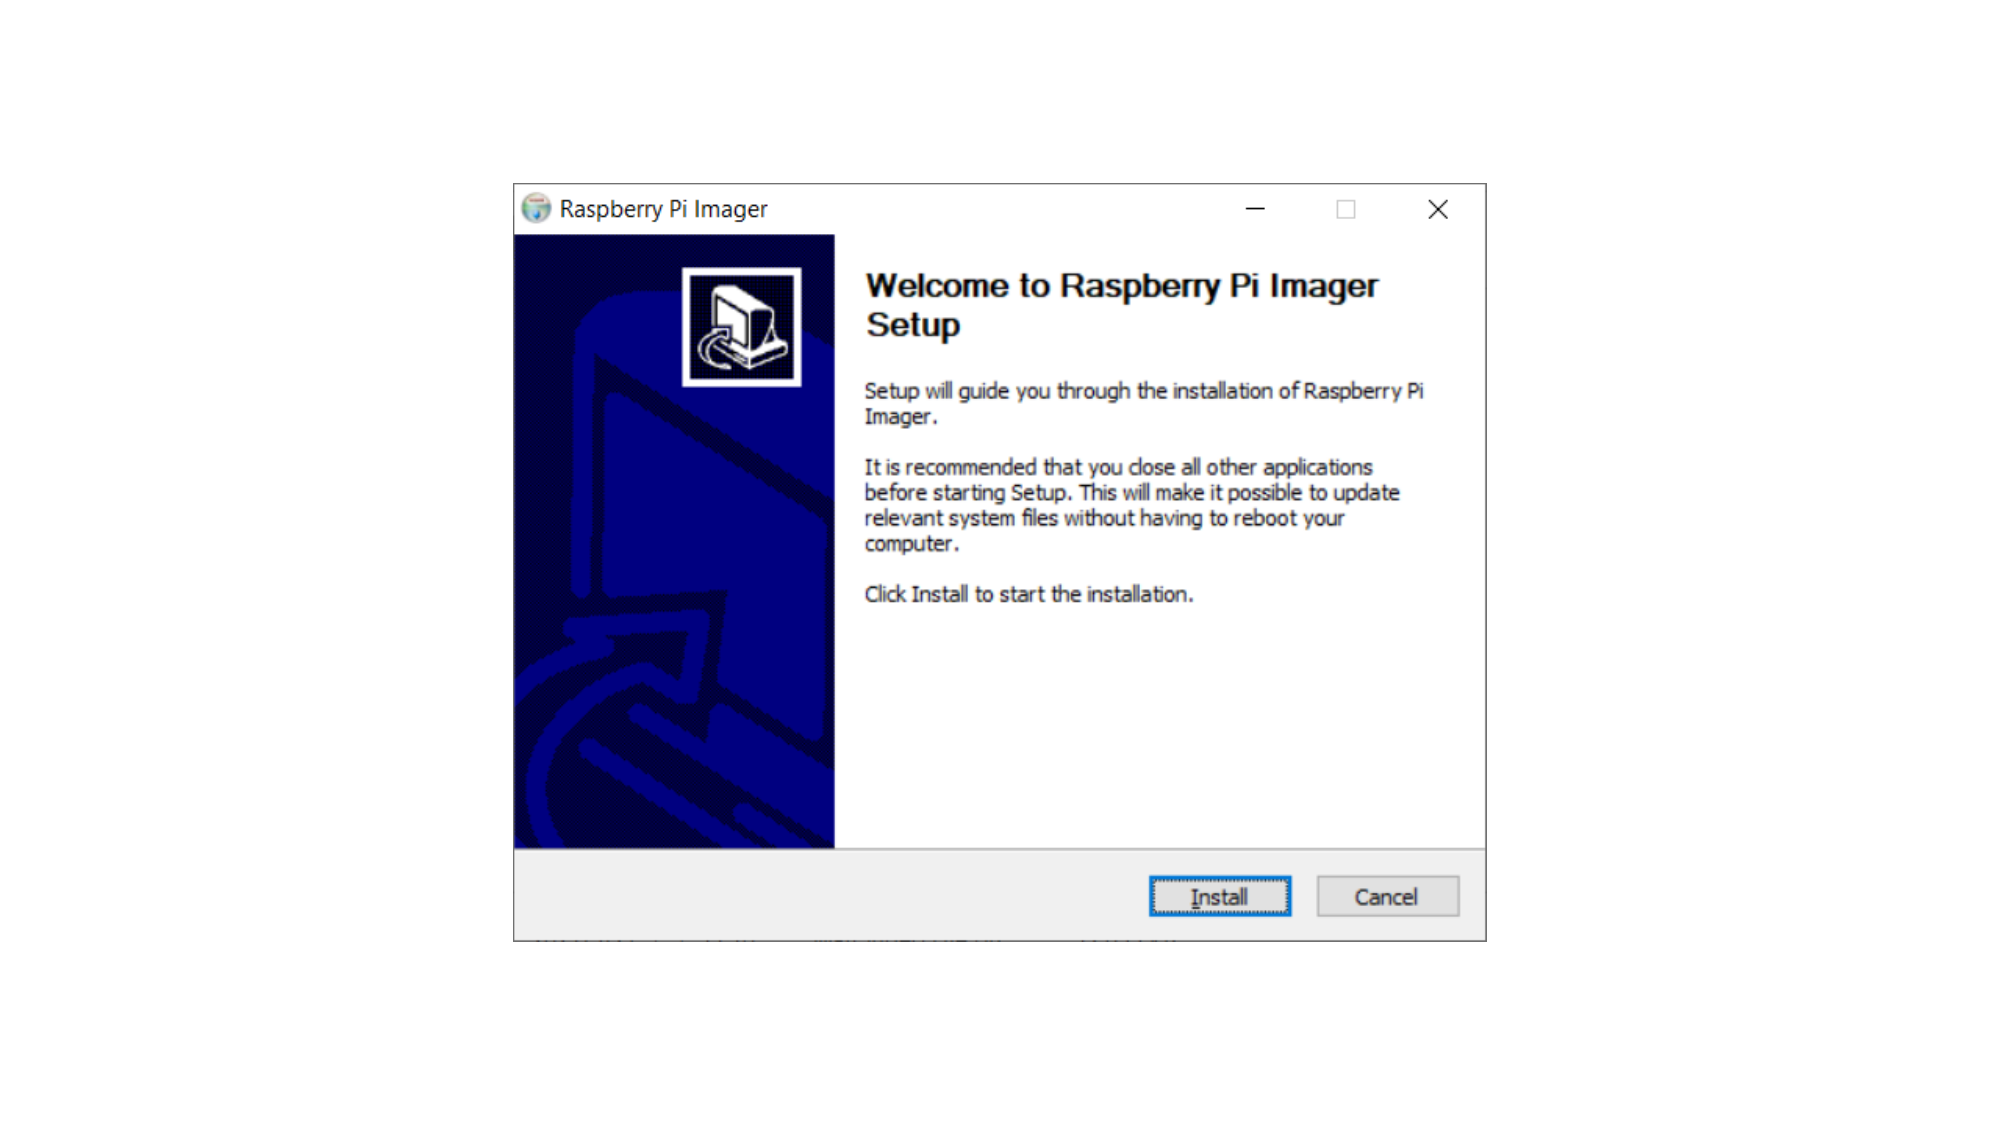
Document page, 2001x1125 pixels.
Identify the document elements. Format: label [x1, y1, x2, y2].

picture [513, 183, 1487, 942]
